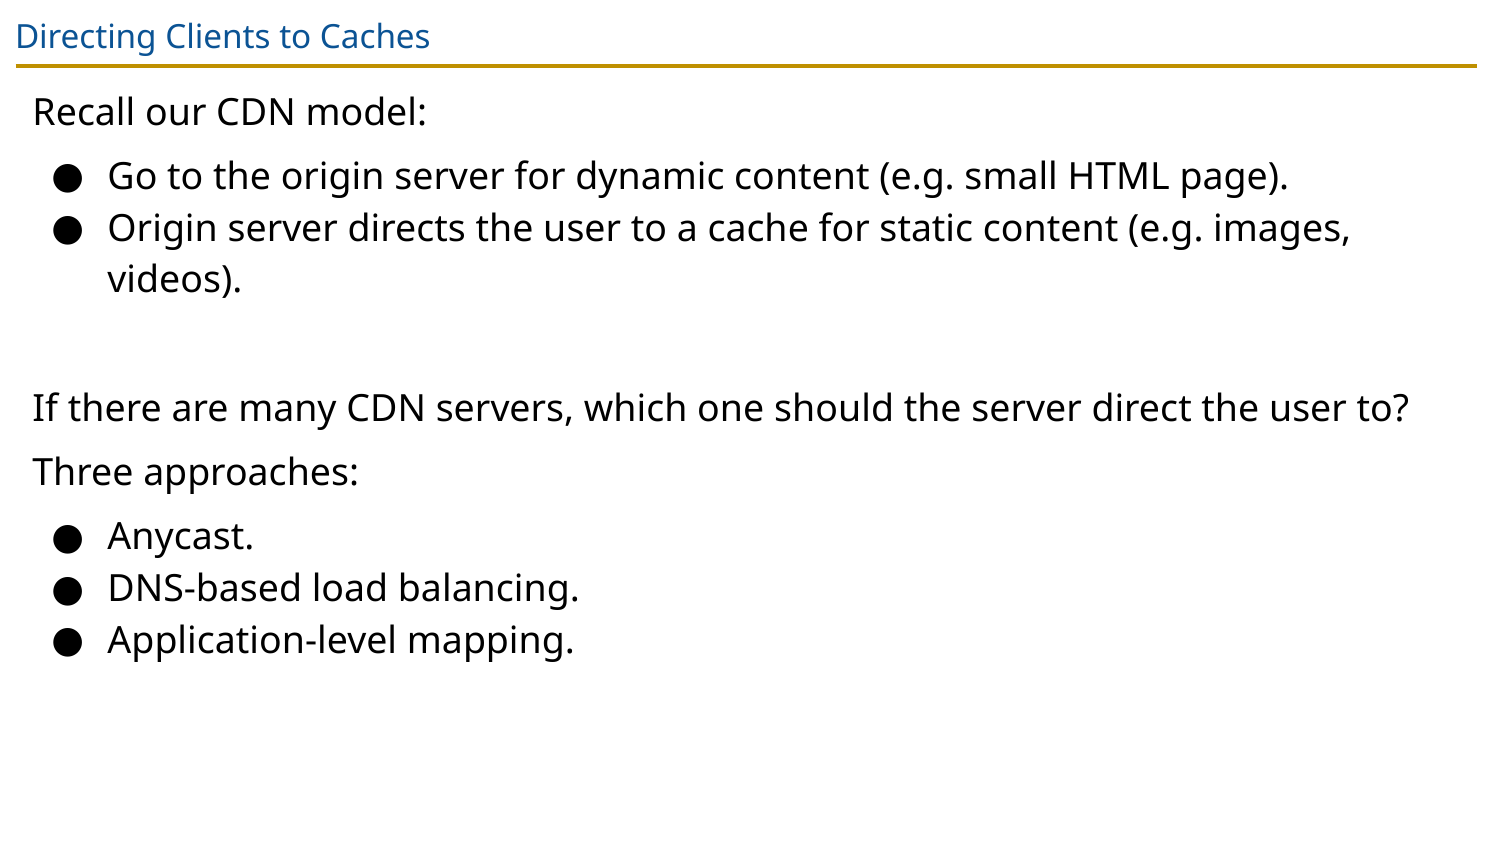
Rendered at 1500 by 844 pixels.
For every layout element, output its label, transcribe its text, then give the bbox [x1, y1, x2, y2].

title Directing Clients to Caches [0, 0, 1500, 65]
list Recall our CDN model: Go to the origin server for dynamic content (e.g. small HTML page). Origin server directs the user to a cache for static content (e.g. images, videos). If there are many CDN servers, which one should the server direct the user to? Three approaches: Anycast. DNS-based load balancing. Application-level mapping. [17, 65, 1480, 810]
